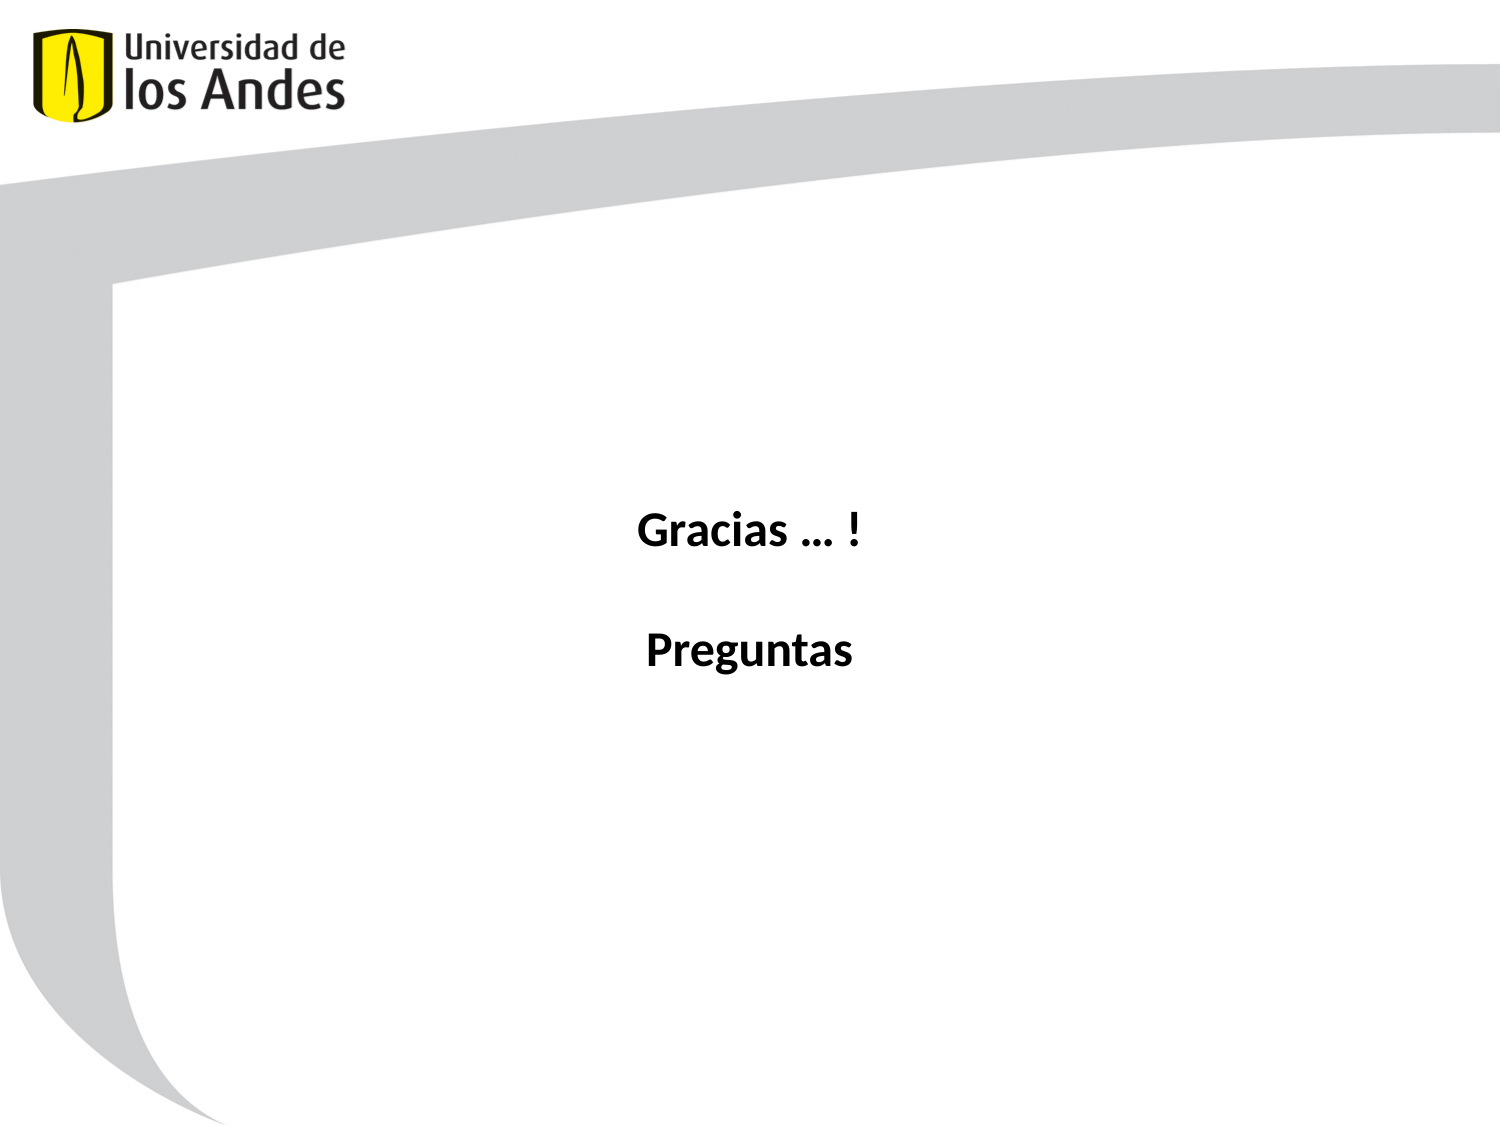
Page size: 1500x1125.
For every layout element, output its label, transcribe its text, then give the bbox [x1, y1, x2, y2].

title Gracias … ! Preguntas [112, 361, 1388, 811]
picture [0, 0, 1500, 1125]
